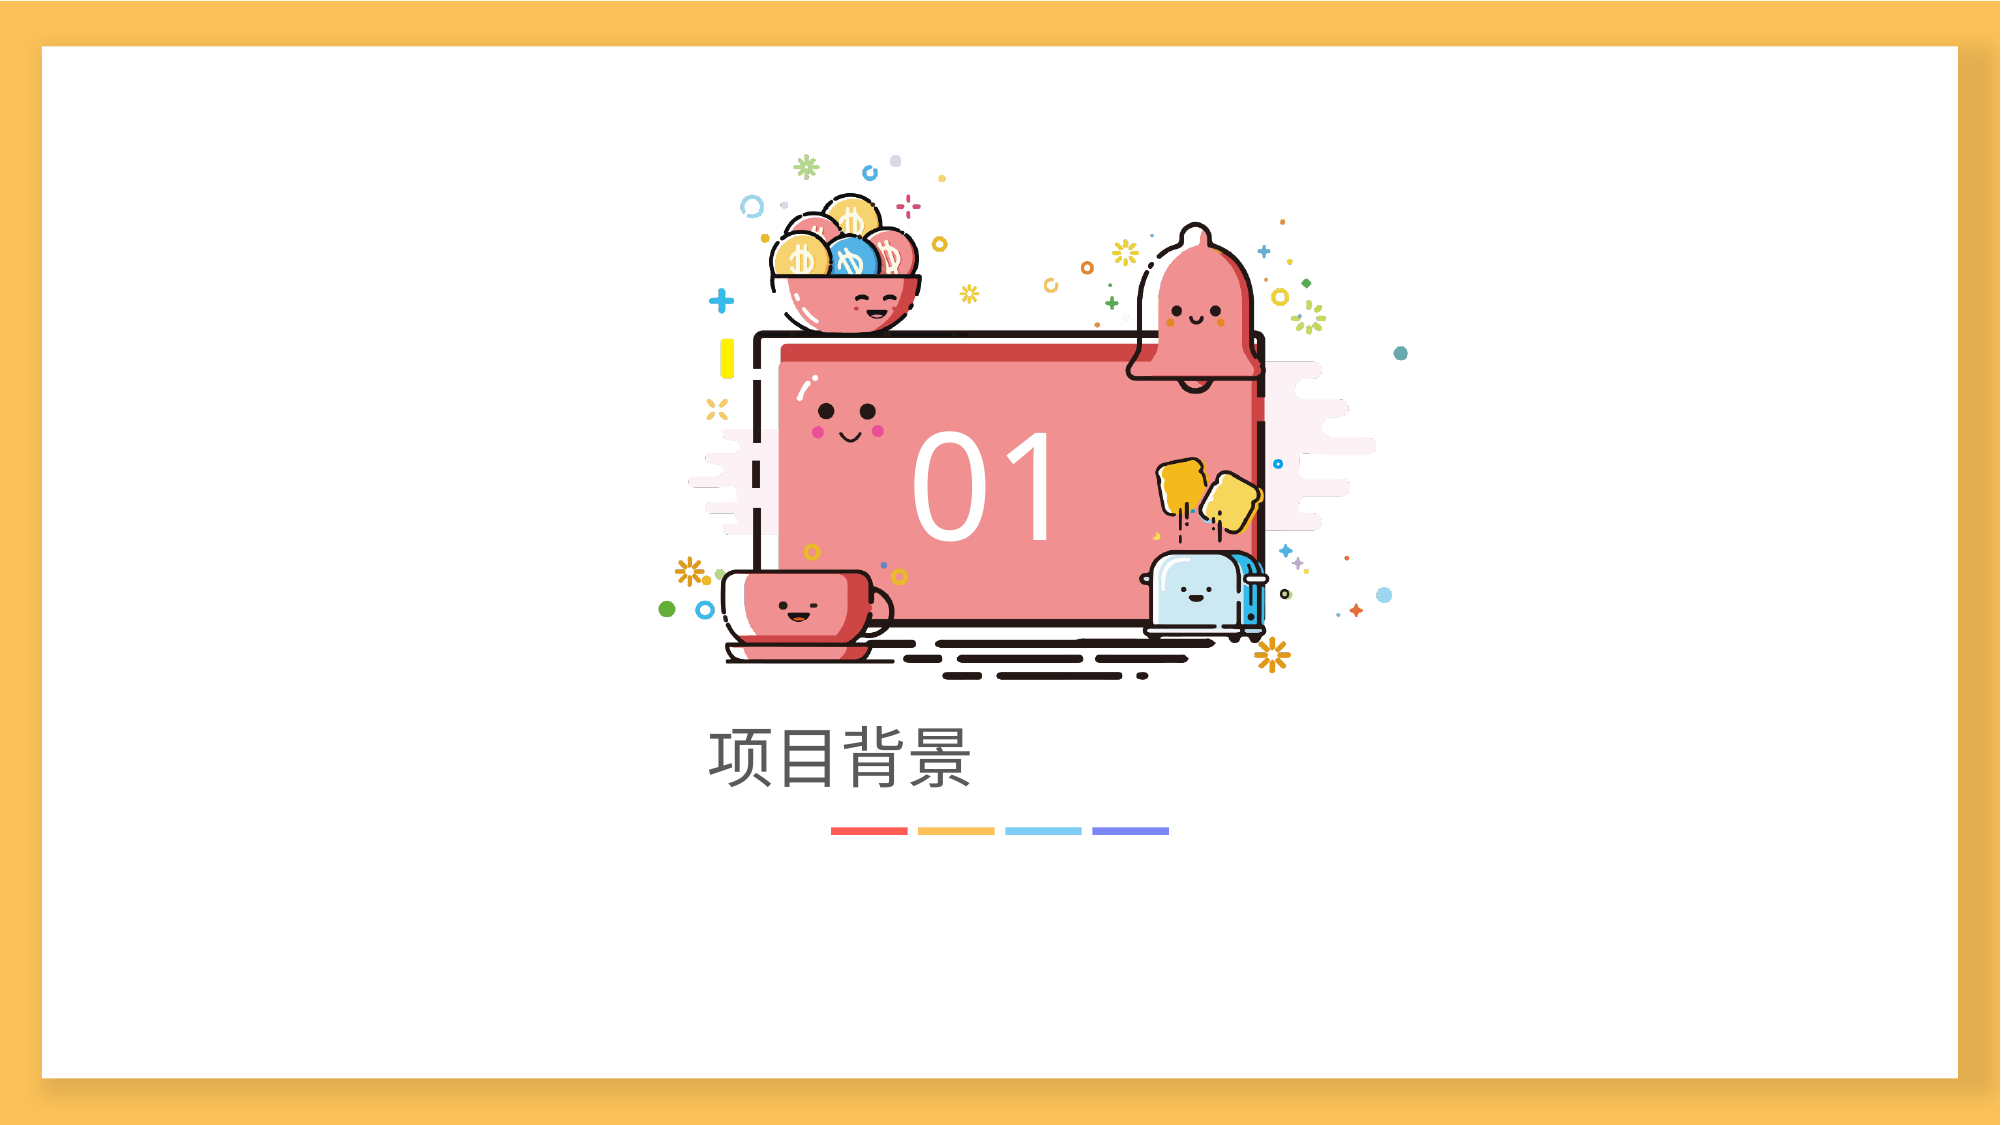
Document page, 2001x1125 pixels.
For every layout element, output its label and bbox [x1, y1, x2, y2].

picture [648, 14, 1439, 805]
text_box [830, 827, 1169, 835]
